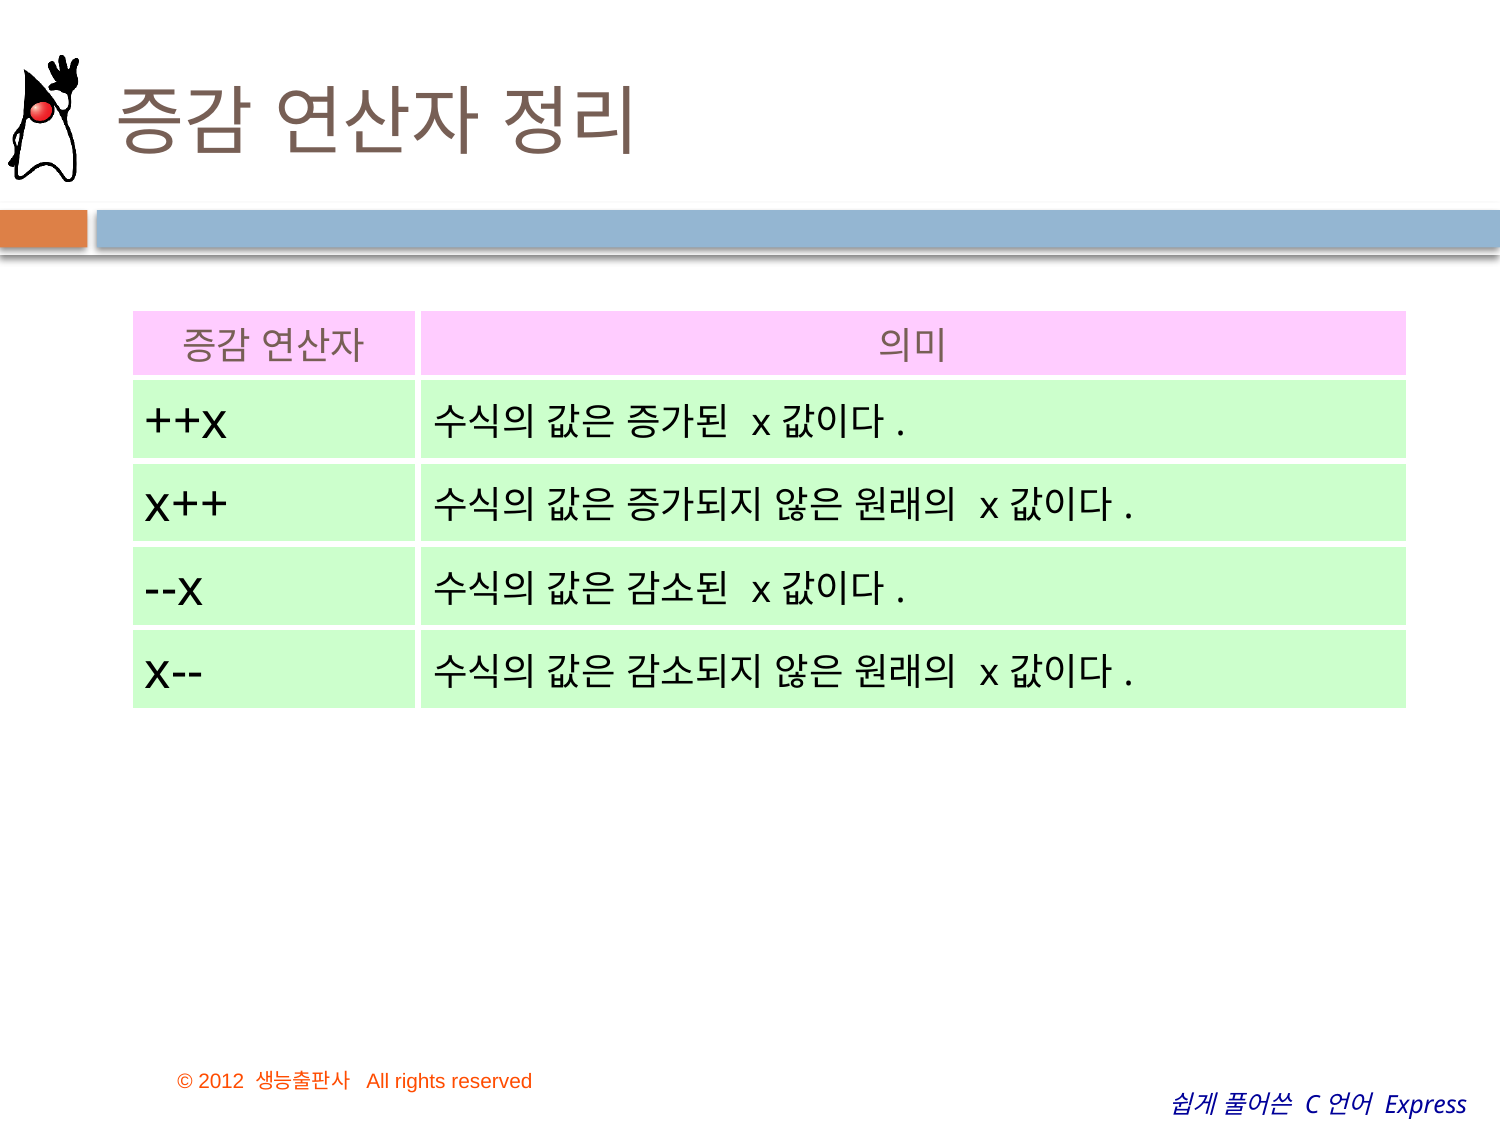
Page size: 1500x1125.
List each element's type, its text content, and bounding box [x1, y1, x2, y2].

picture [8, 55, 79, 182]
table_cell x++ [133, 464, 415, 541]
table_cell 수식의 값은 감소되지 않은 원래의 x값이다. [421, 630, 1406, 708]
title 증감 연산자 정리 [100, 37, 1438, 200]
table_cell --x [133, 547, 415, 625]
table_cell 수식의 값은 증가되지 않은 원래의 x값이다. [421, 464, 1406, 541]
table_cell x-- [133, 630, 415, 708]
table_header 증감 연산자 [133, 311, 415, 375]
table_cell 수식의 값은 감소된 x값이다. [421, 547, 1406, 625]
table_cell 수식의 값은 증가된 x값이다. [421, 380, 1406, 458]
table_header 의미 [421, 311, 1406, 375]
table_cell ++x [133, 380, 415, 458]
